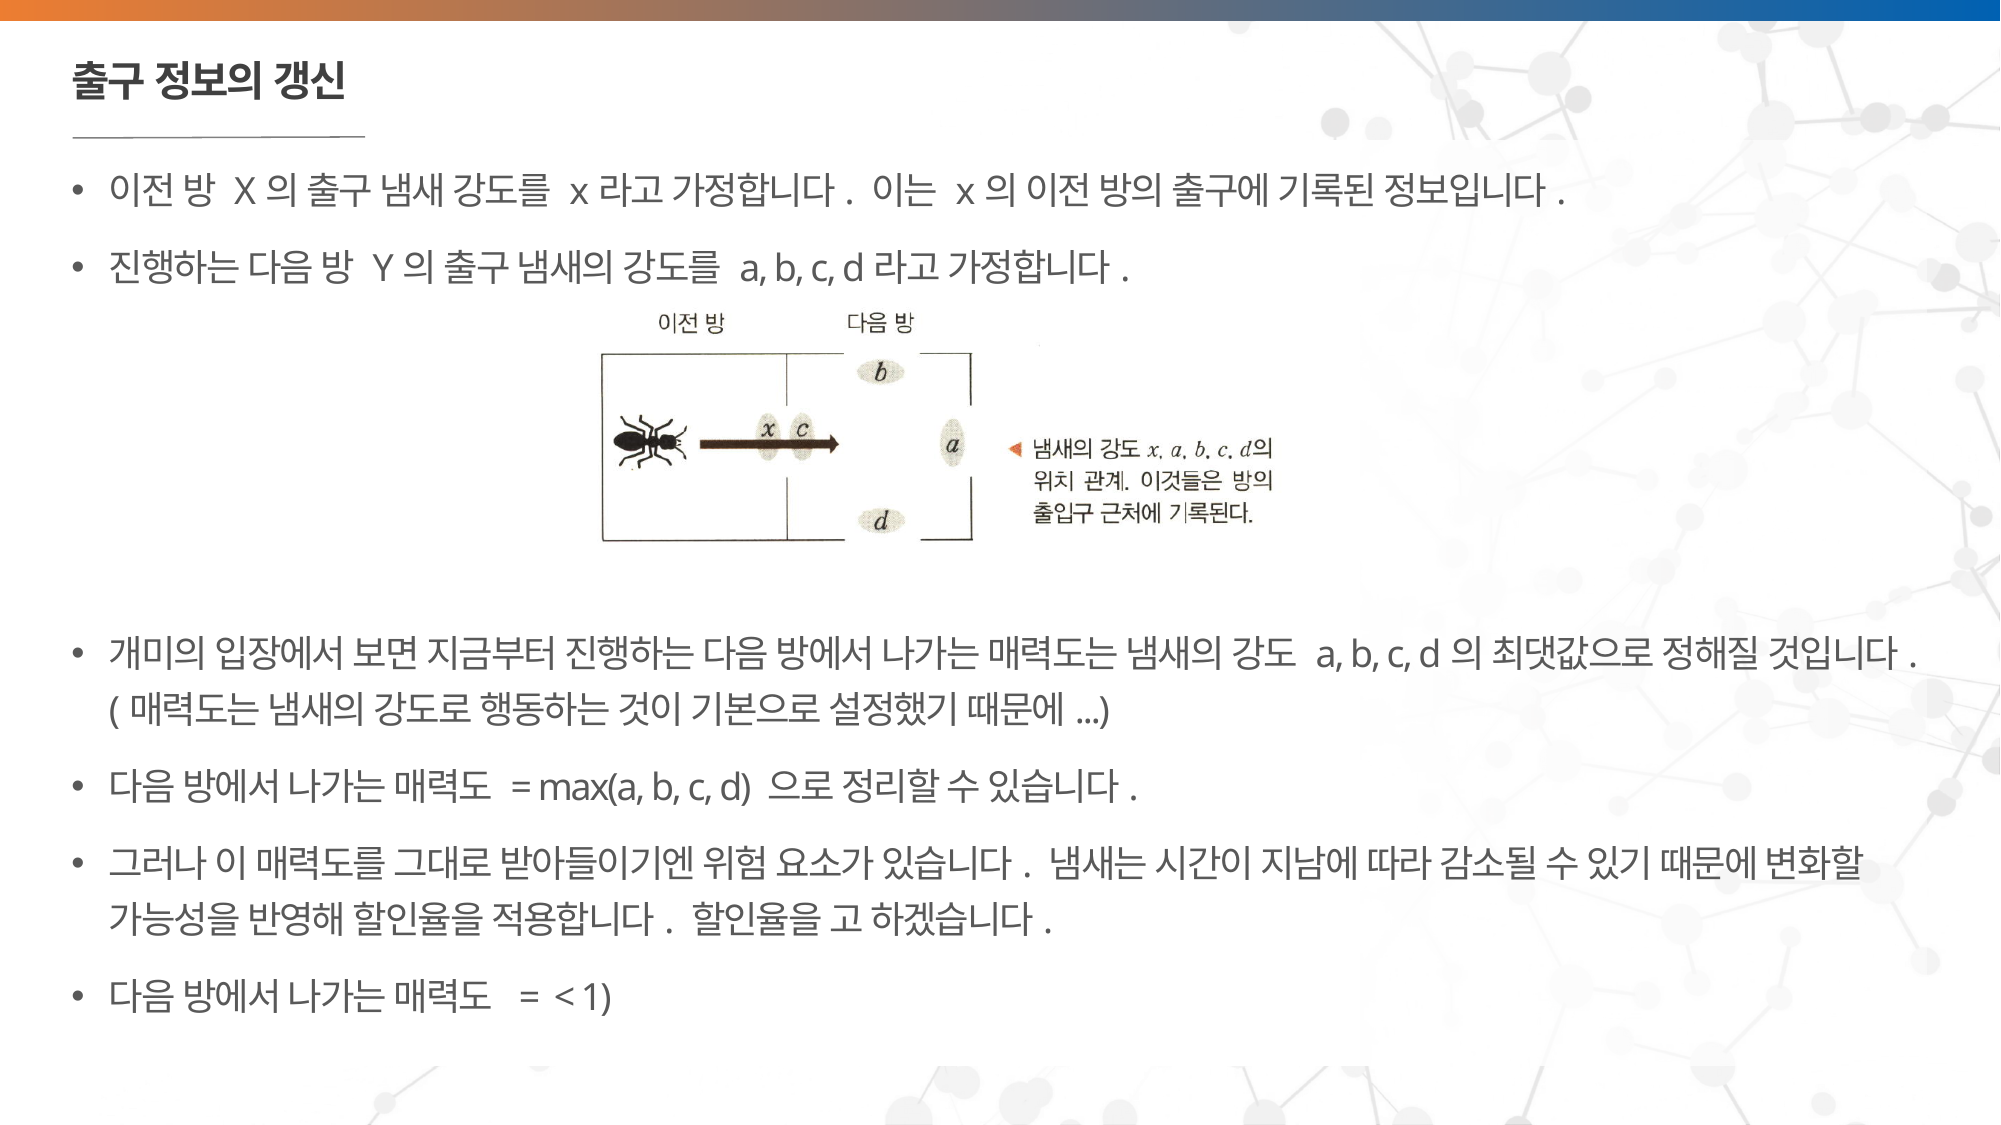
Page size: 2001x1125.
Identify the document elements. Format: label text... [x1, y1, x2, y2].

picture [574, 301, 1310, 563]
title 출구 정보의 갱신 [56, 49, 1162, 117]
